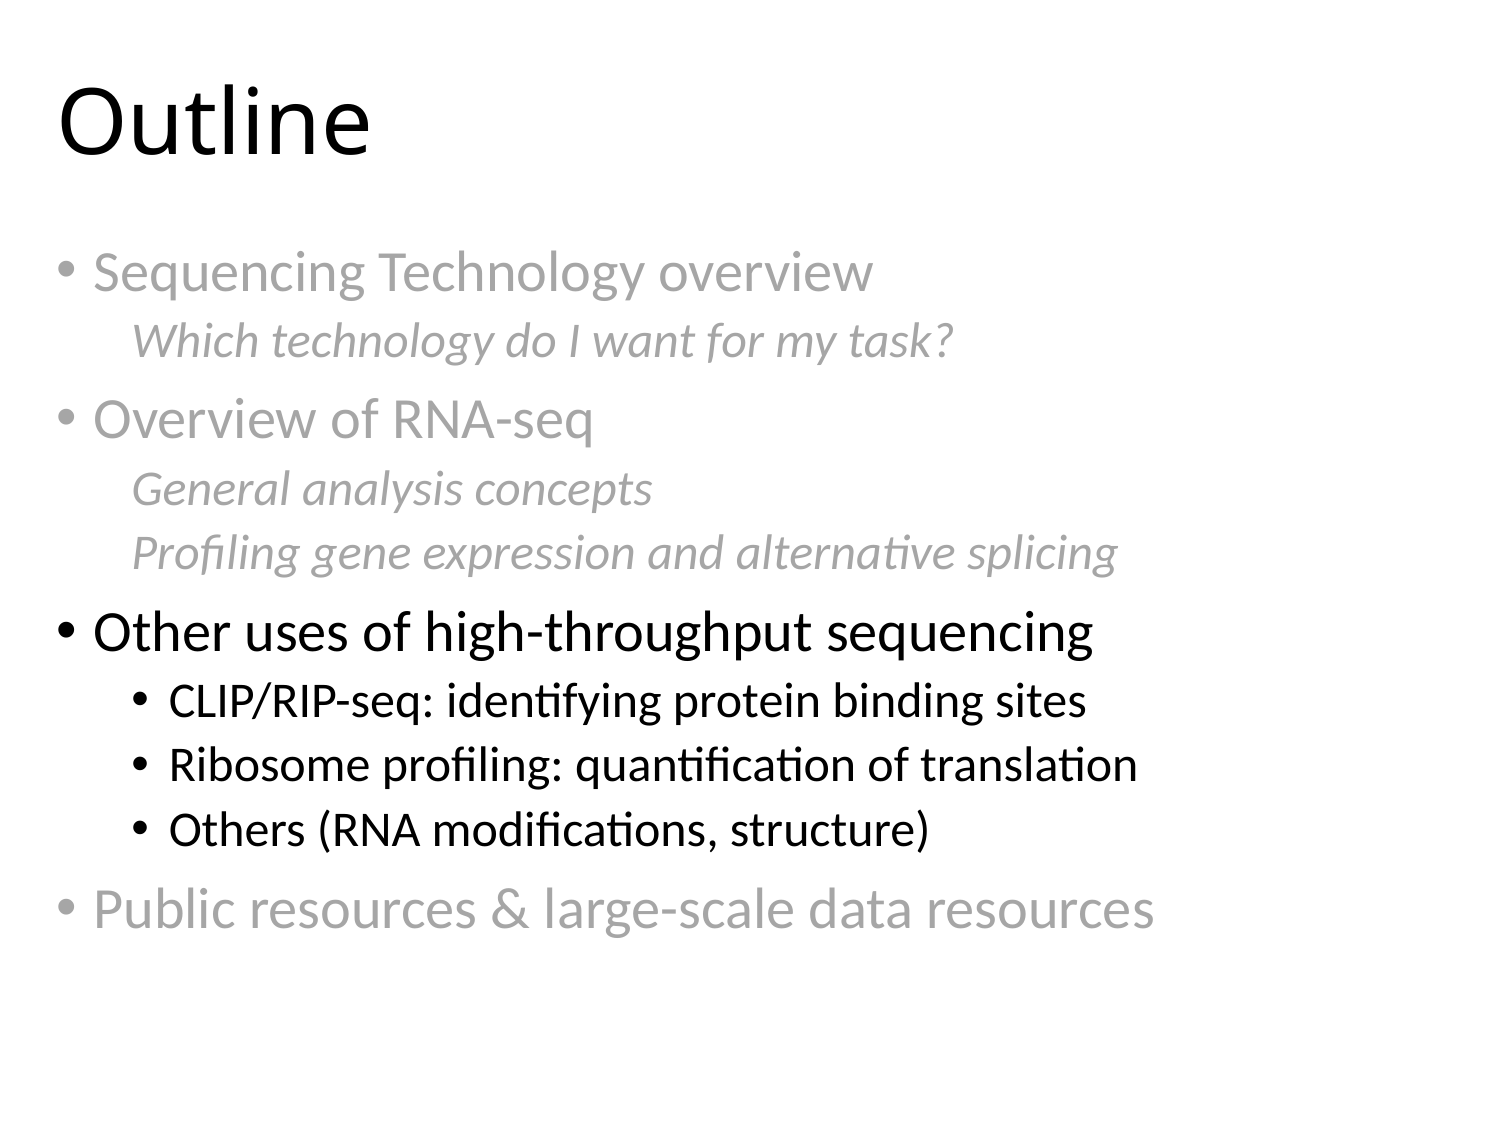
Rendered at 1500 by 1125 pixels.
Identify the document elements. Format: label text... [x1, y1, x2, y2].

list Sequencing Technology overview Which technology do I want for my task? Overview of RNA-seq General analysis concepts Profiling gene expression and alternative splicing Other uses of high-throughput sequencing CLIP/RIP-seq: identifying protein binding sites Ribosome profiling: quantification of translation Others (RNA modifications, structure) Public resources & large-scale data resources [41, 233, 1336, 1083]
title Outline [41, 15, 1336, 233]
